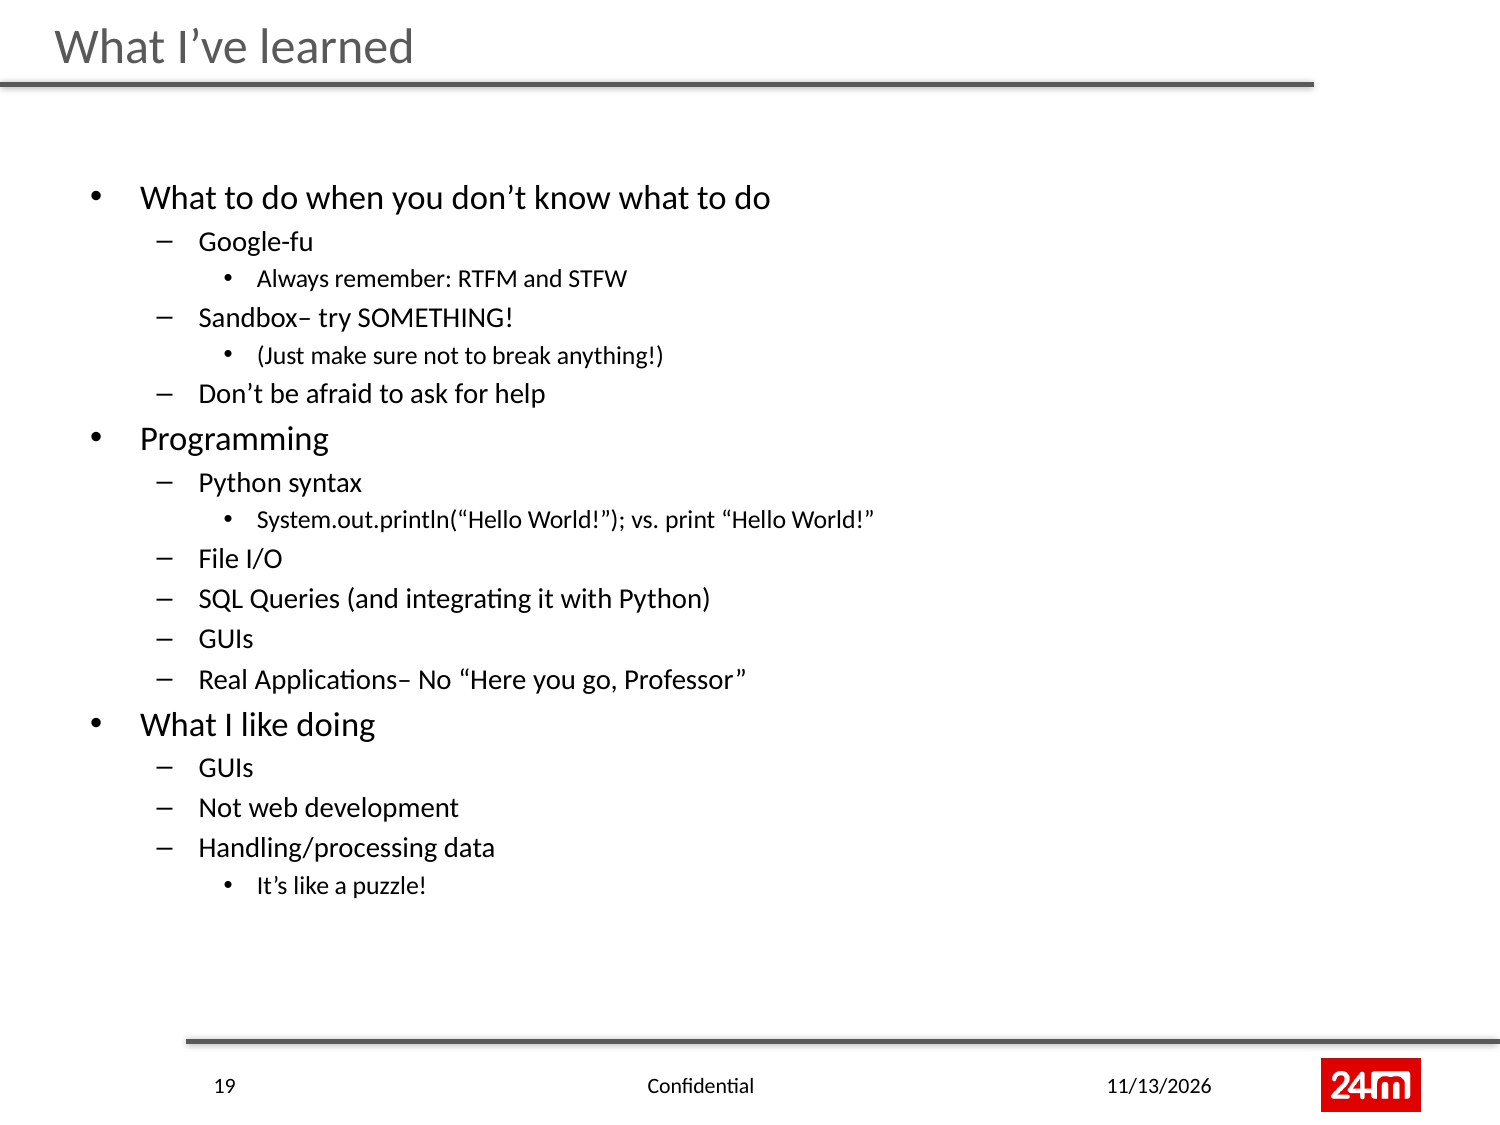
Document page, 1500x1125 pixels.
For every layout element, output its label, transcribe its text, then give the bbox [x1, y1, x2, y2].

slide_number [1091, 1052, 1257, 1117]
picture [1321, 1058, 1421, 1112]
footer Confidential [328, 1052, 1074, 1117]
title What I’ve learned [39, 11, 1312, 76]
list What to do when you don’t know what to do Google-fu Always remember: RTFM and STFW Sandbox– try SOMETHING! (Just make sure not to break anything!) Don’t be afraid to ask for help Programming Python syntax System.out.println(“Hello World!”); vs. print “Hello World!” File I/O SQL Queries (and integrating it with Python) GUIs Real Applications– No “Here you go, Professor” What I like doing GUIs Not web development Handling/processing data It’s like a puzzle! [75, 167, 1425, 911]
slide_number 19 [198, 1052, 310, 1117]
